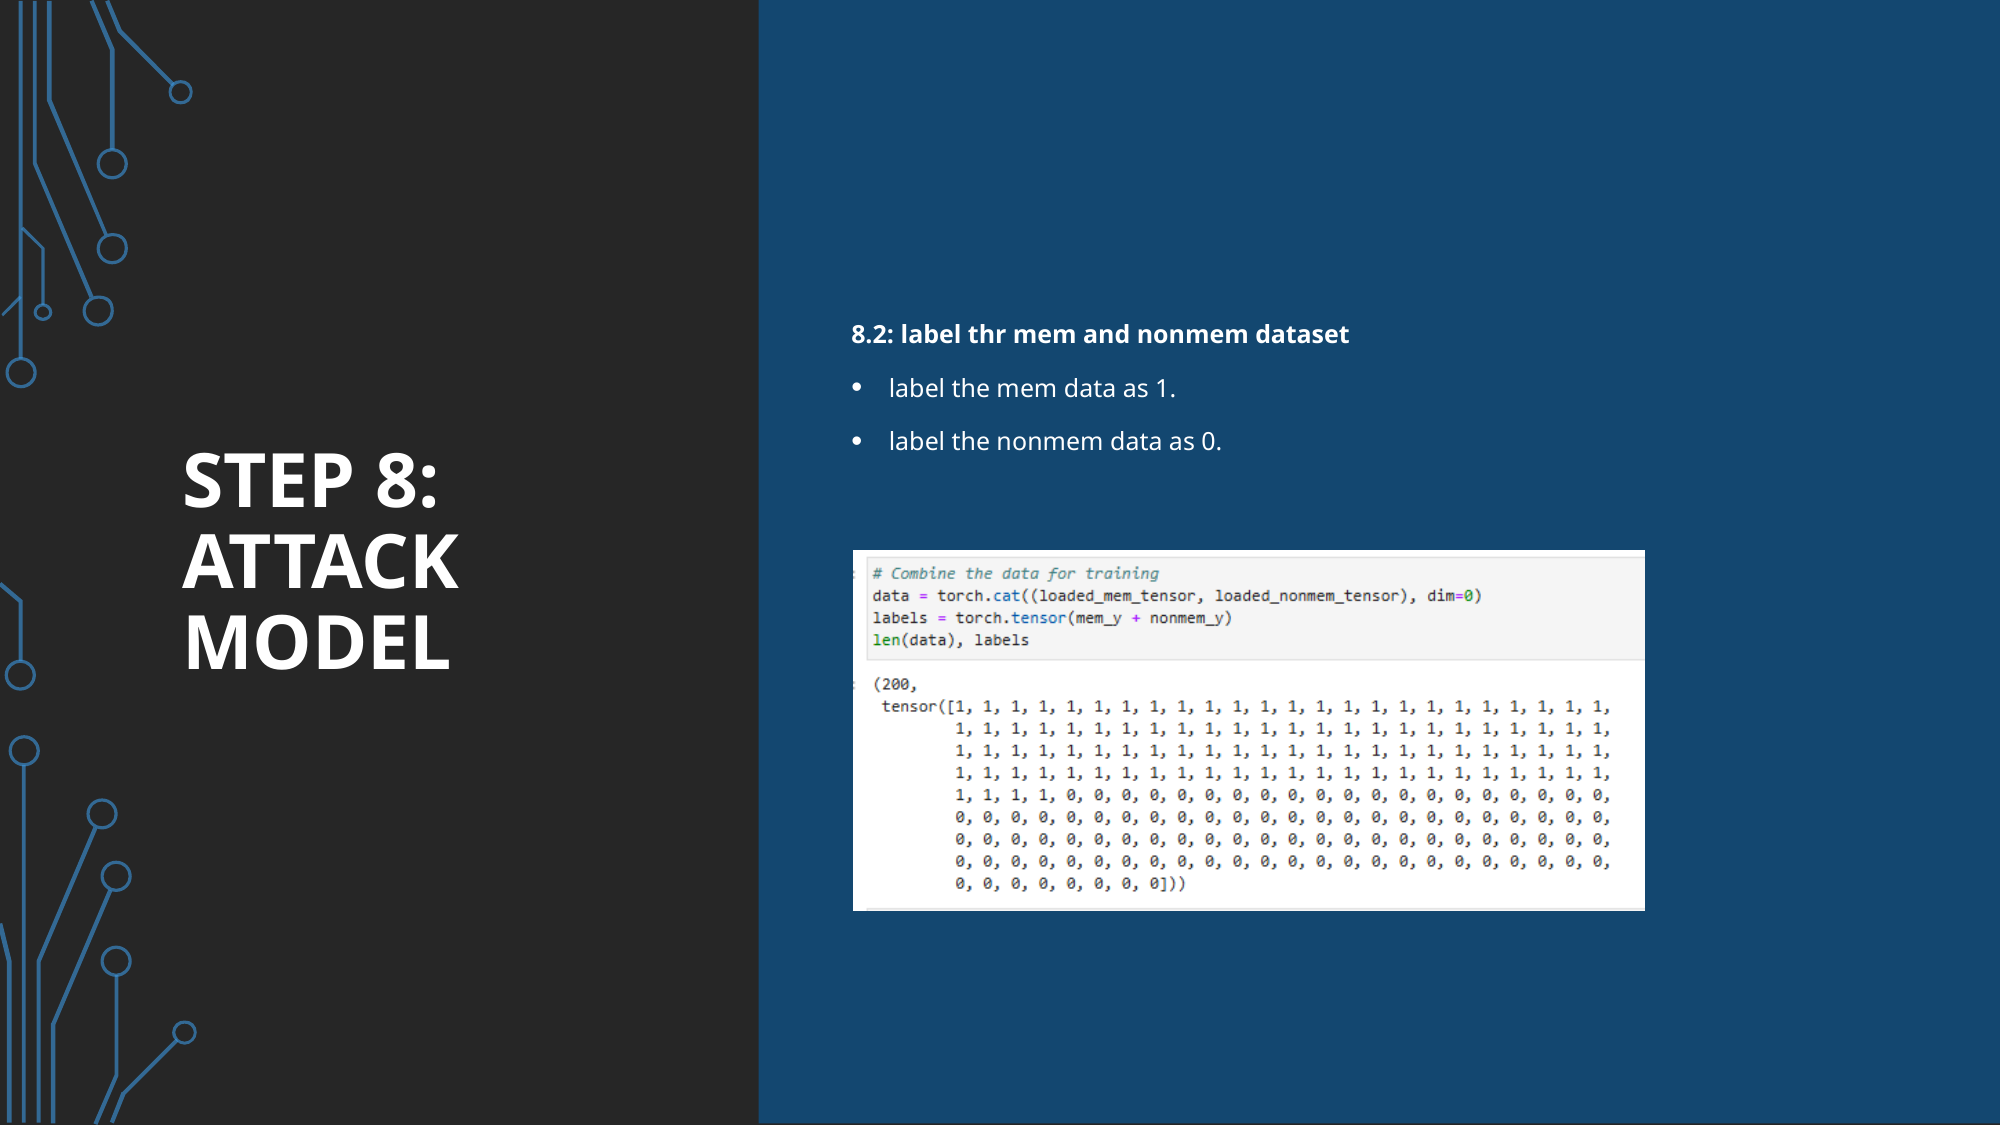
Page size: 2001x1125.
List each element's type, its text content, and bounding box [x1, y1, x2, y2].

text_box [0, 0, 199, 1125]
text_box Step 8: Attack model [199, 179, 670, 950]
text_box [758, 0, 2000, 1124]
text_box [199, 0, 2000, 1125]
list 8.2: label thr mem and nonmem dataset label the mem data as 1. label the nonmem data as 0. [836, 304, 1880, 911]
picture [853, 550, 1646, 911]
